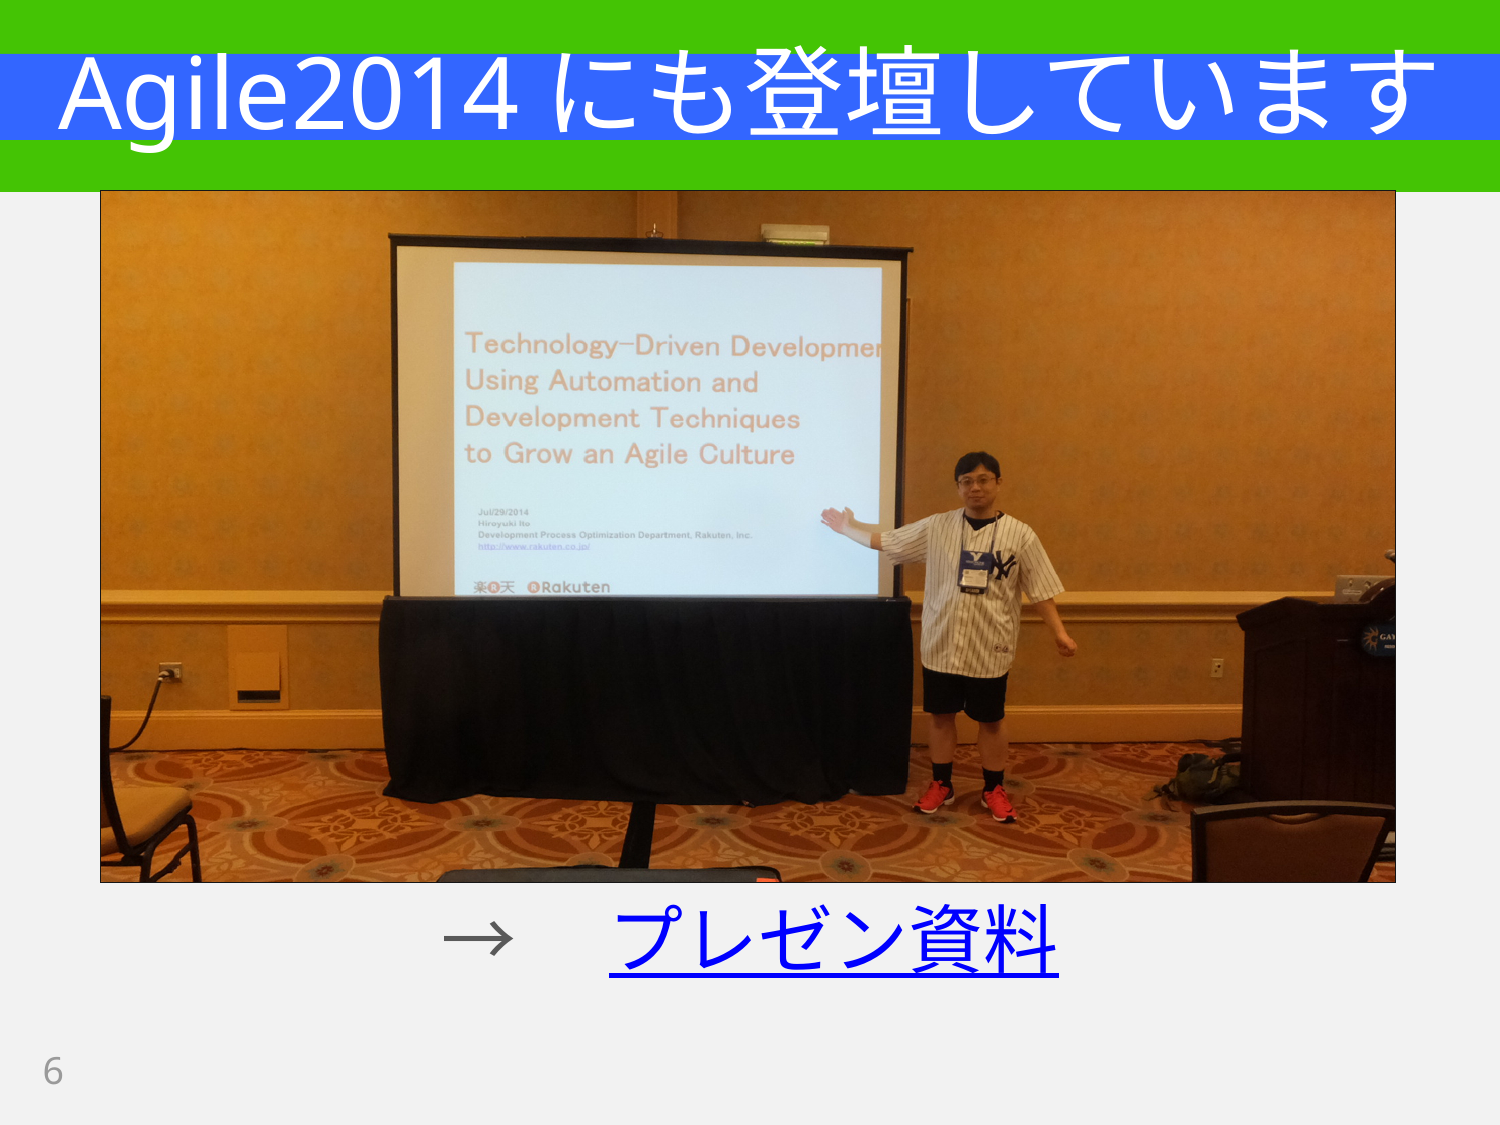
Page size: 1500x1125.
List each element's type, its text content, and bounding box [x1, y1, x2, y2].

picture [100, 190, 1396, 883]
slide_number 6 [27, 1042, 146, 1102]
title Agile2014にも登壇しています [0, 53, 1500, 140]
list → プレゼン資料 [103, 881, 1397, 1000]
